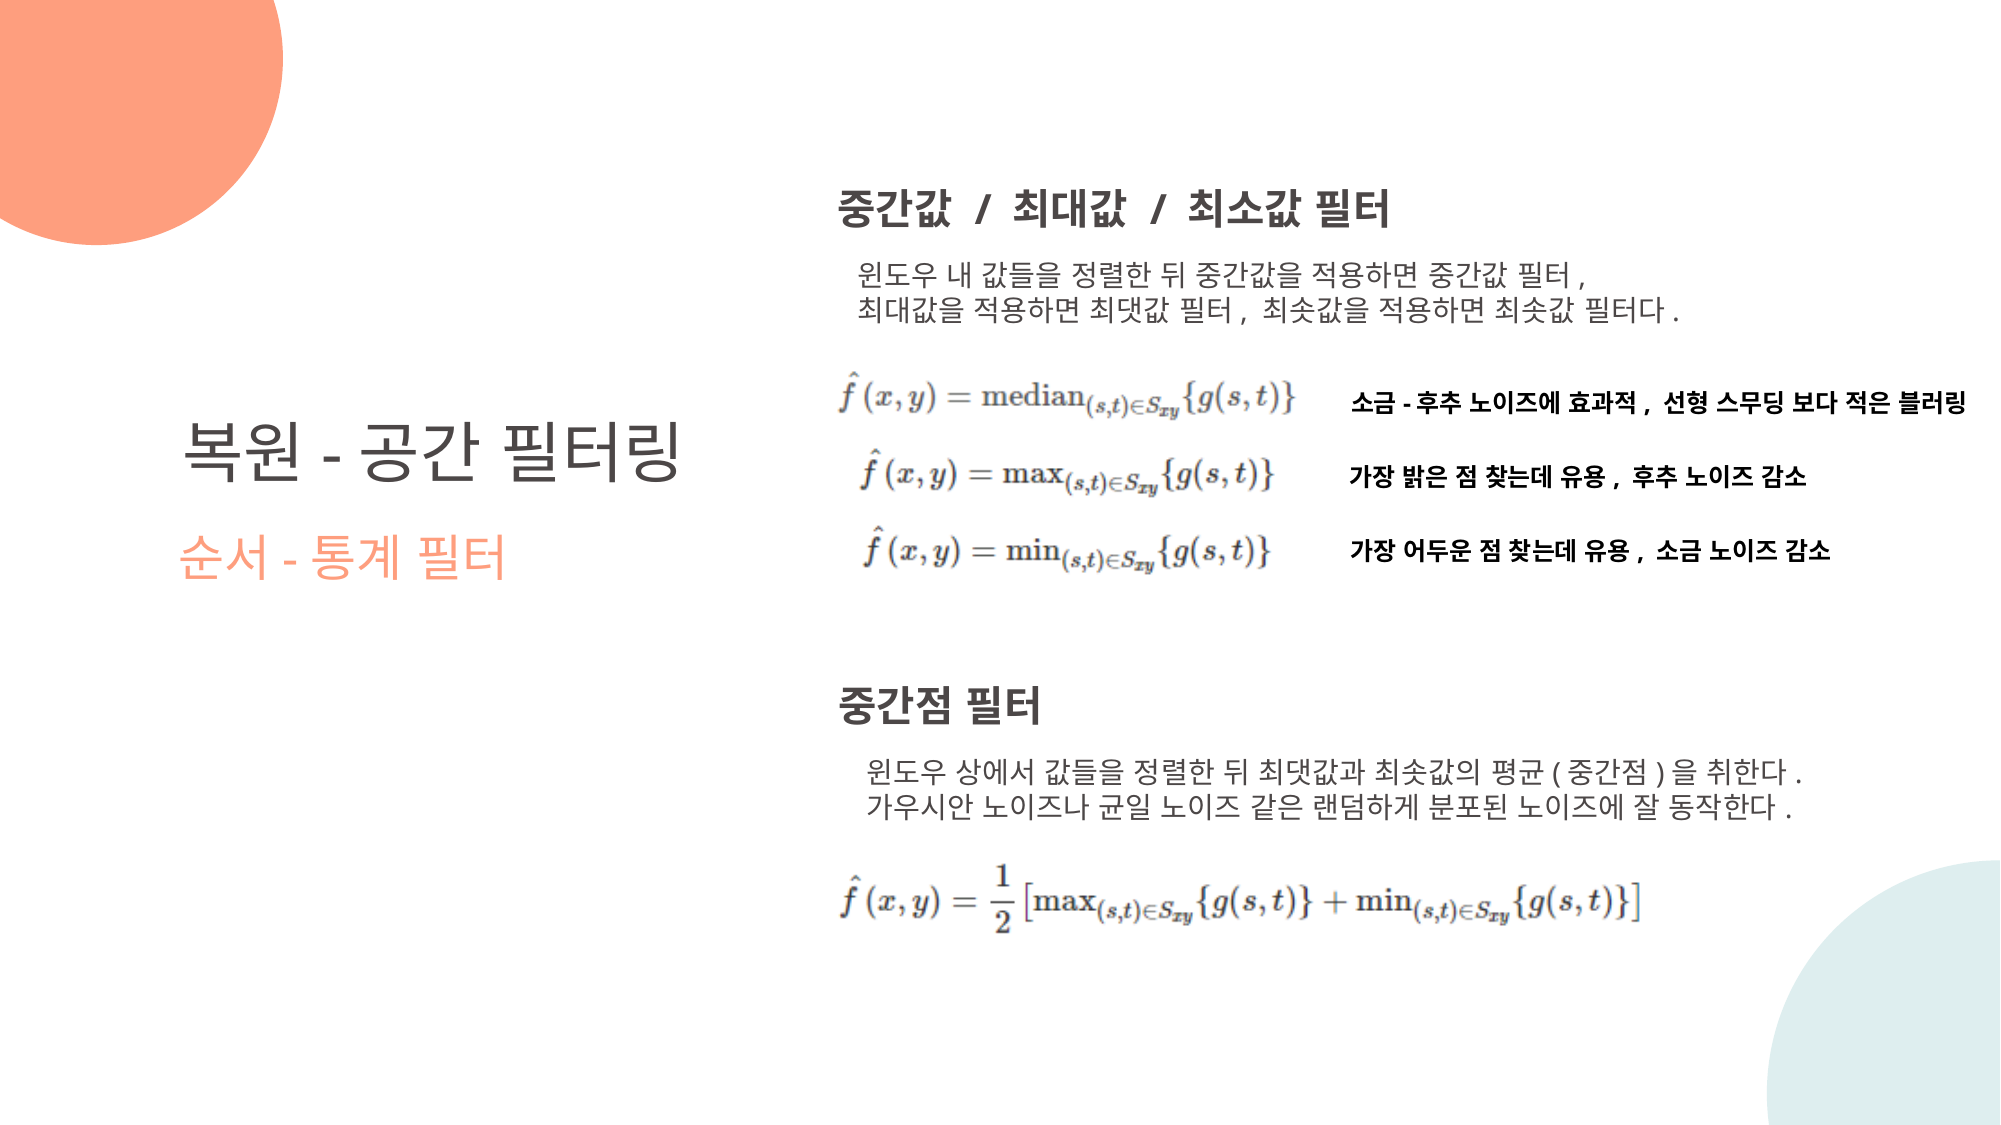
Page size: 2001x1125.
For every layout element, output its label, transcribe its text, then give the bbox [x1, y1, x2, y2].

text_box 가장 어두운 점 찾는데 유용, 소금 노이즈 감소 [1336, 528, 1847, 573]
text_box 가장 밝은 점 찾는데 유용, 후추 노이즈 감소 [1336, 454, 1823, 500]
text_box [0, 0, 284, 247]
text_box [1765, 859, 2000, 1125]
picture [812, 345, 1336, 608]
picture [813, 842, 1660, 952]
text_box 소금-후추 노이즈에 효과적, 선형 스무딩 보다 적은 블러링 [1336, 380, 1983, 426]
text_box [157, 403, 711, 595]
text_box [813, 672, 1856, 834]
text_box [813, 175, 1725, 337]
